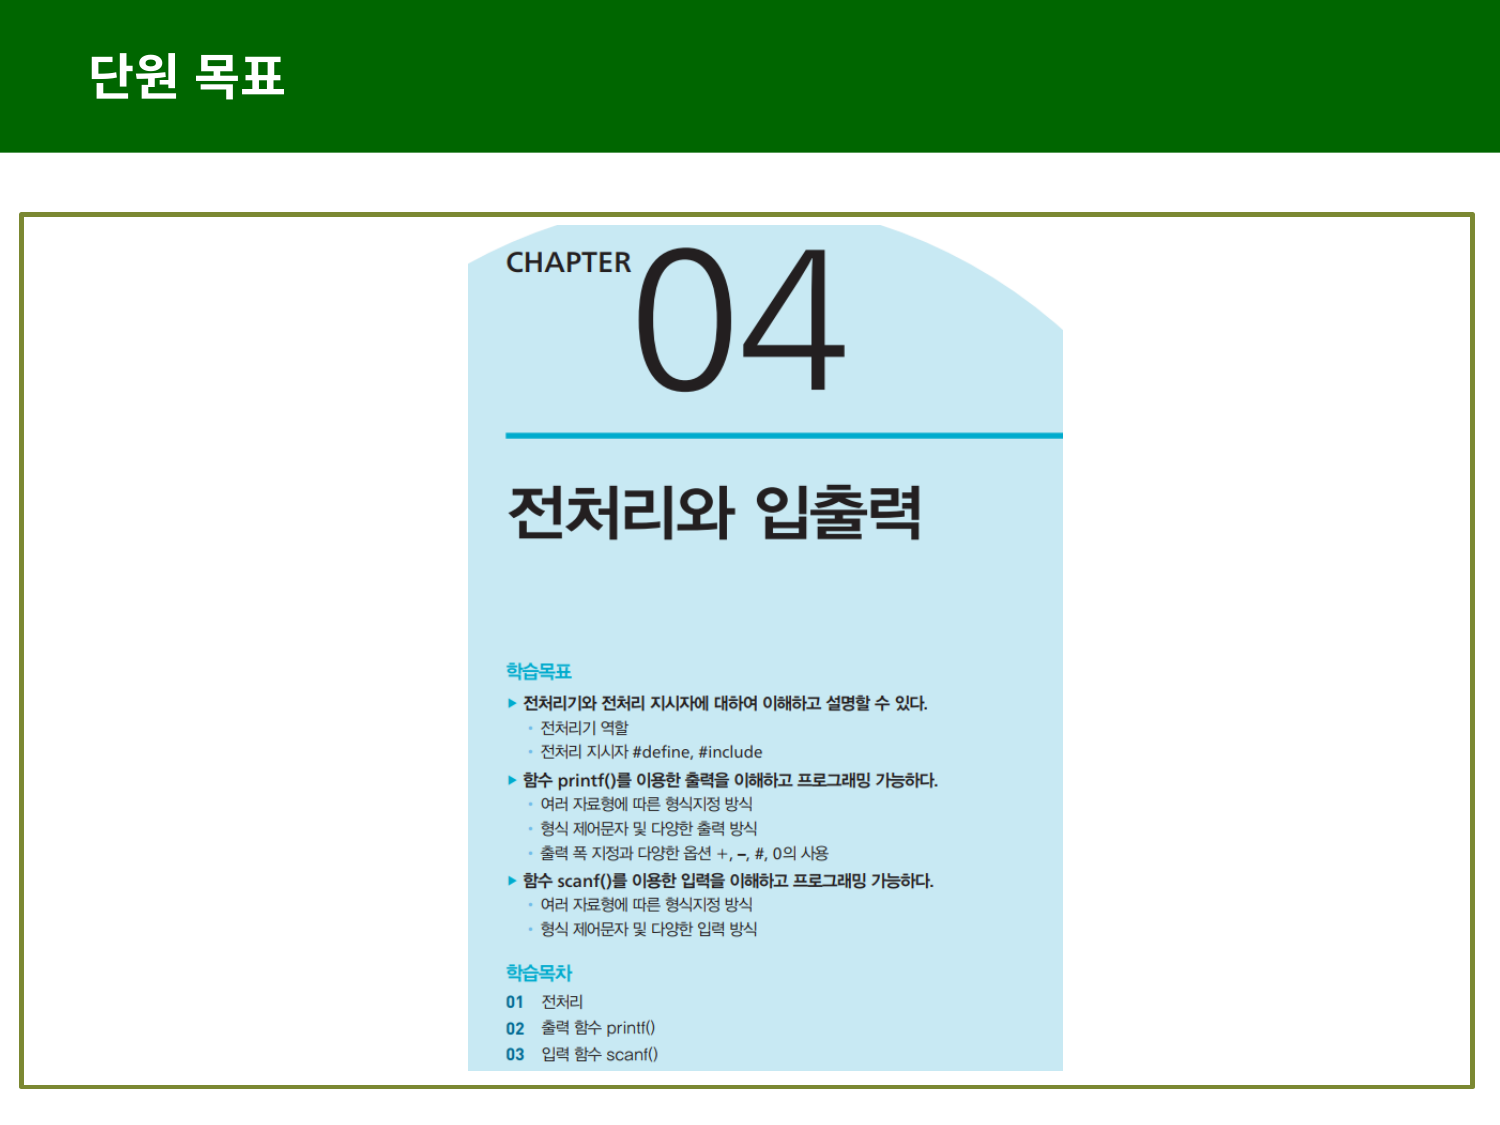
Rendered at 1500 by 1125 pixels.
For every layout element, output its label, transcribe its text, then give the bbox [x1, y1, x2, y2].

text_box 단원 목표 [73, 37, 302, 113]
text_box [0, 0, 1500, 155]
text_box [19, 212, 1475, 1089]
picture [468, 225, 1063, 1071]
